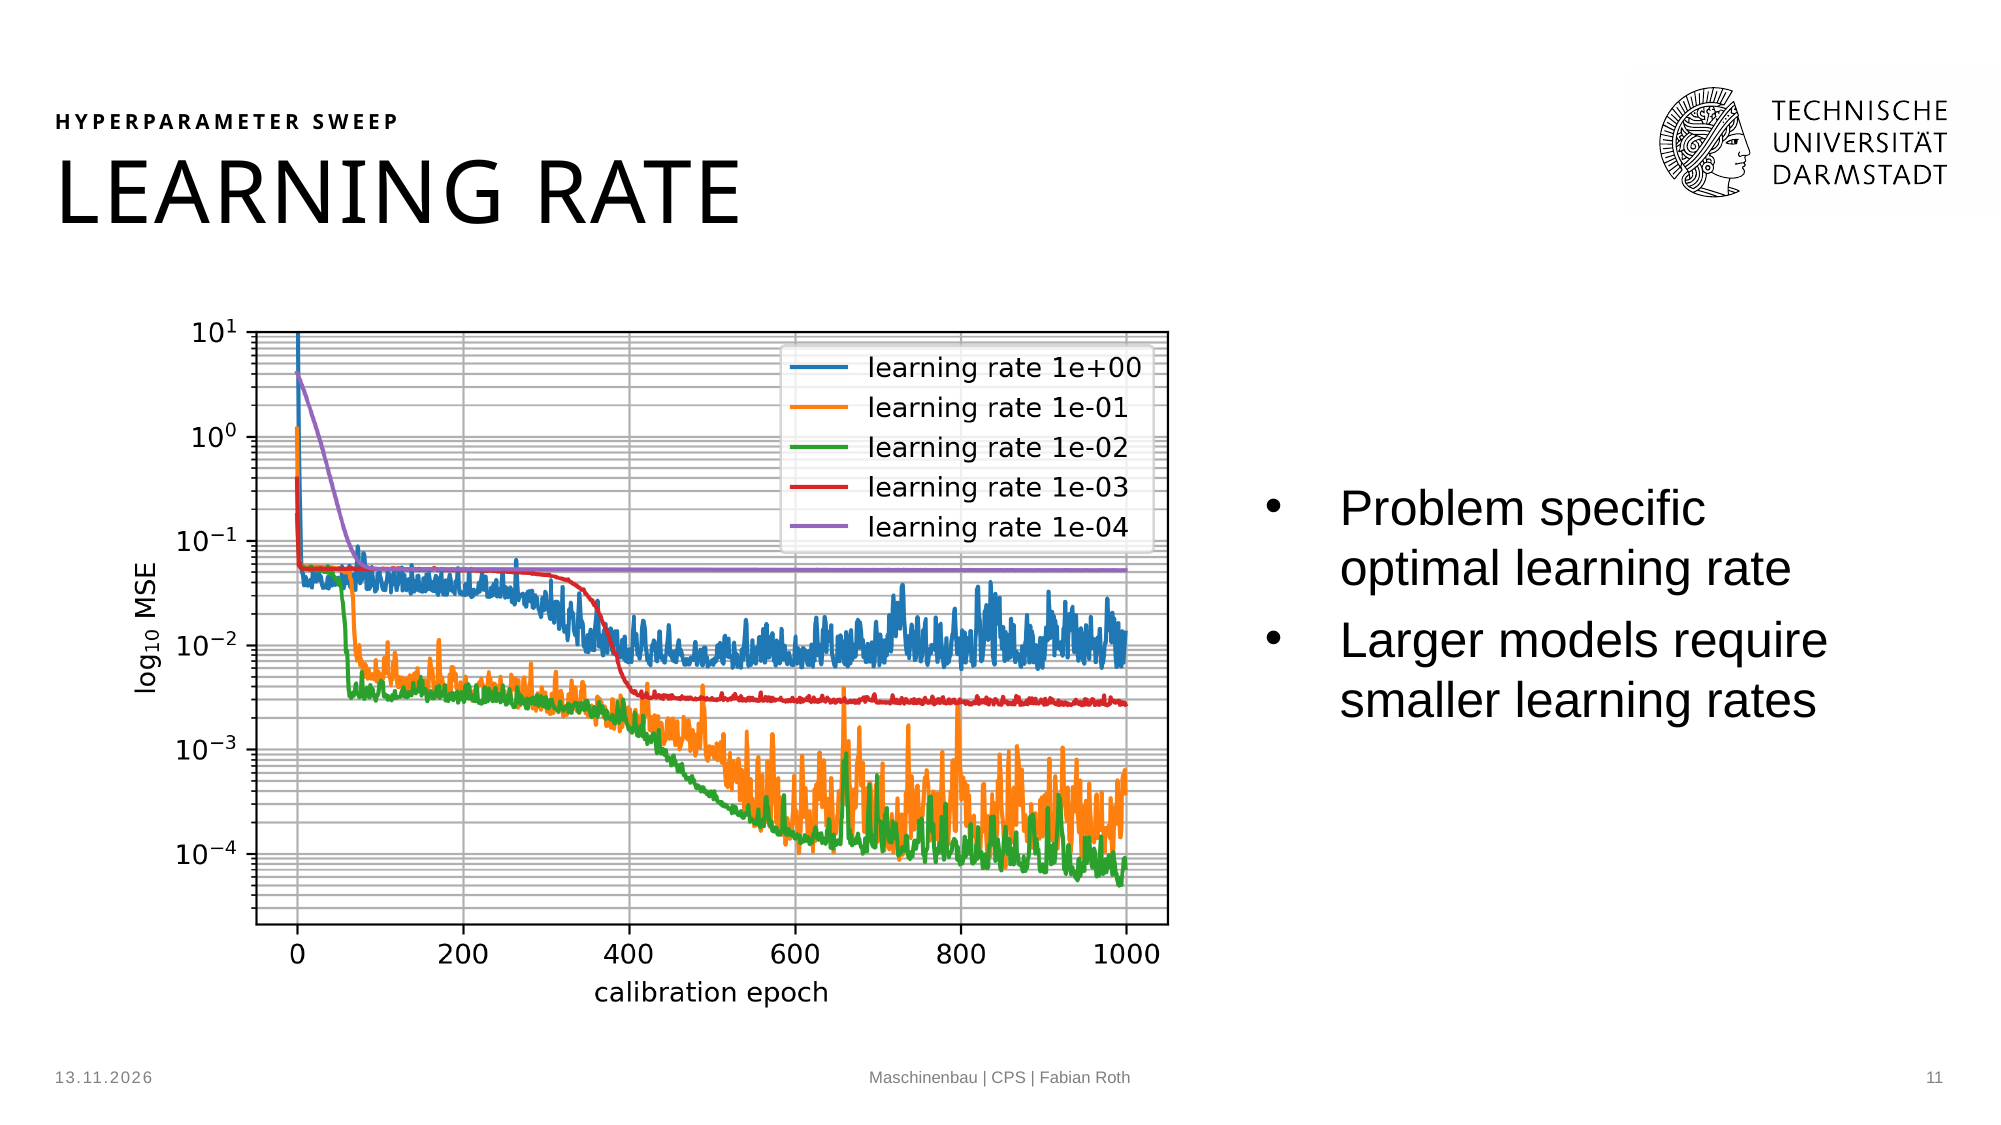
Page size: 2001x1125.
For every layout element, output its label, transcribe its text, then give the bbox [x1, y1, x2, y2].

footer Maschinenbau | CPS | Fabian Roth [184, 1059, 1816, 1094]
slide_number 11 [1863, 1059, 1944, 1094]
text_box Problem specific optimal learning rate Larger models require smaller learning rates [1250, 467, 1880, 736]
title Hyperparameter sweep [55, 114, 1548, 138]
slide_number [54, 1059, 162, 1094]
list Learning Rate [54, 156, 1629, 346]
picture [114, 302, 1186, 1026]
